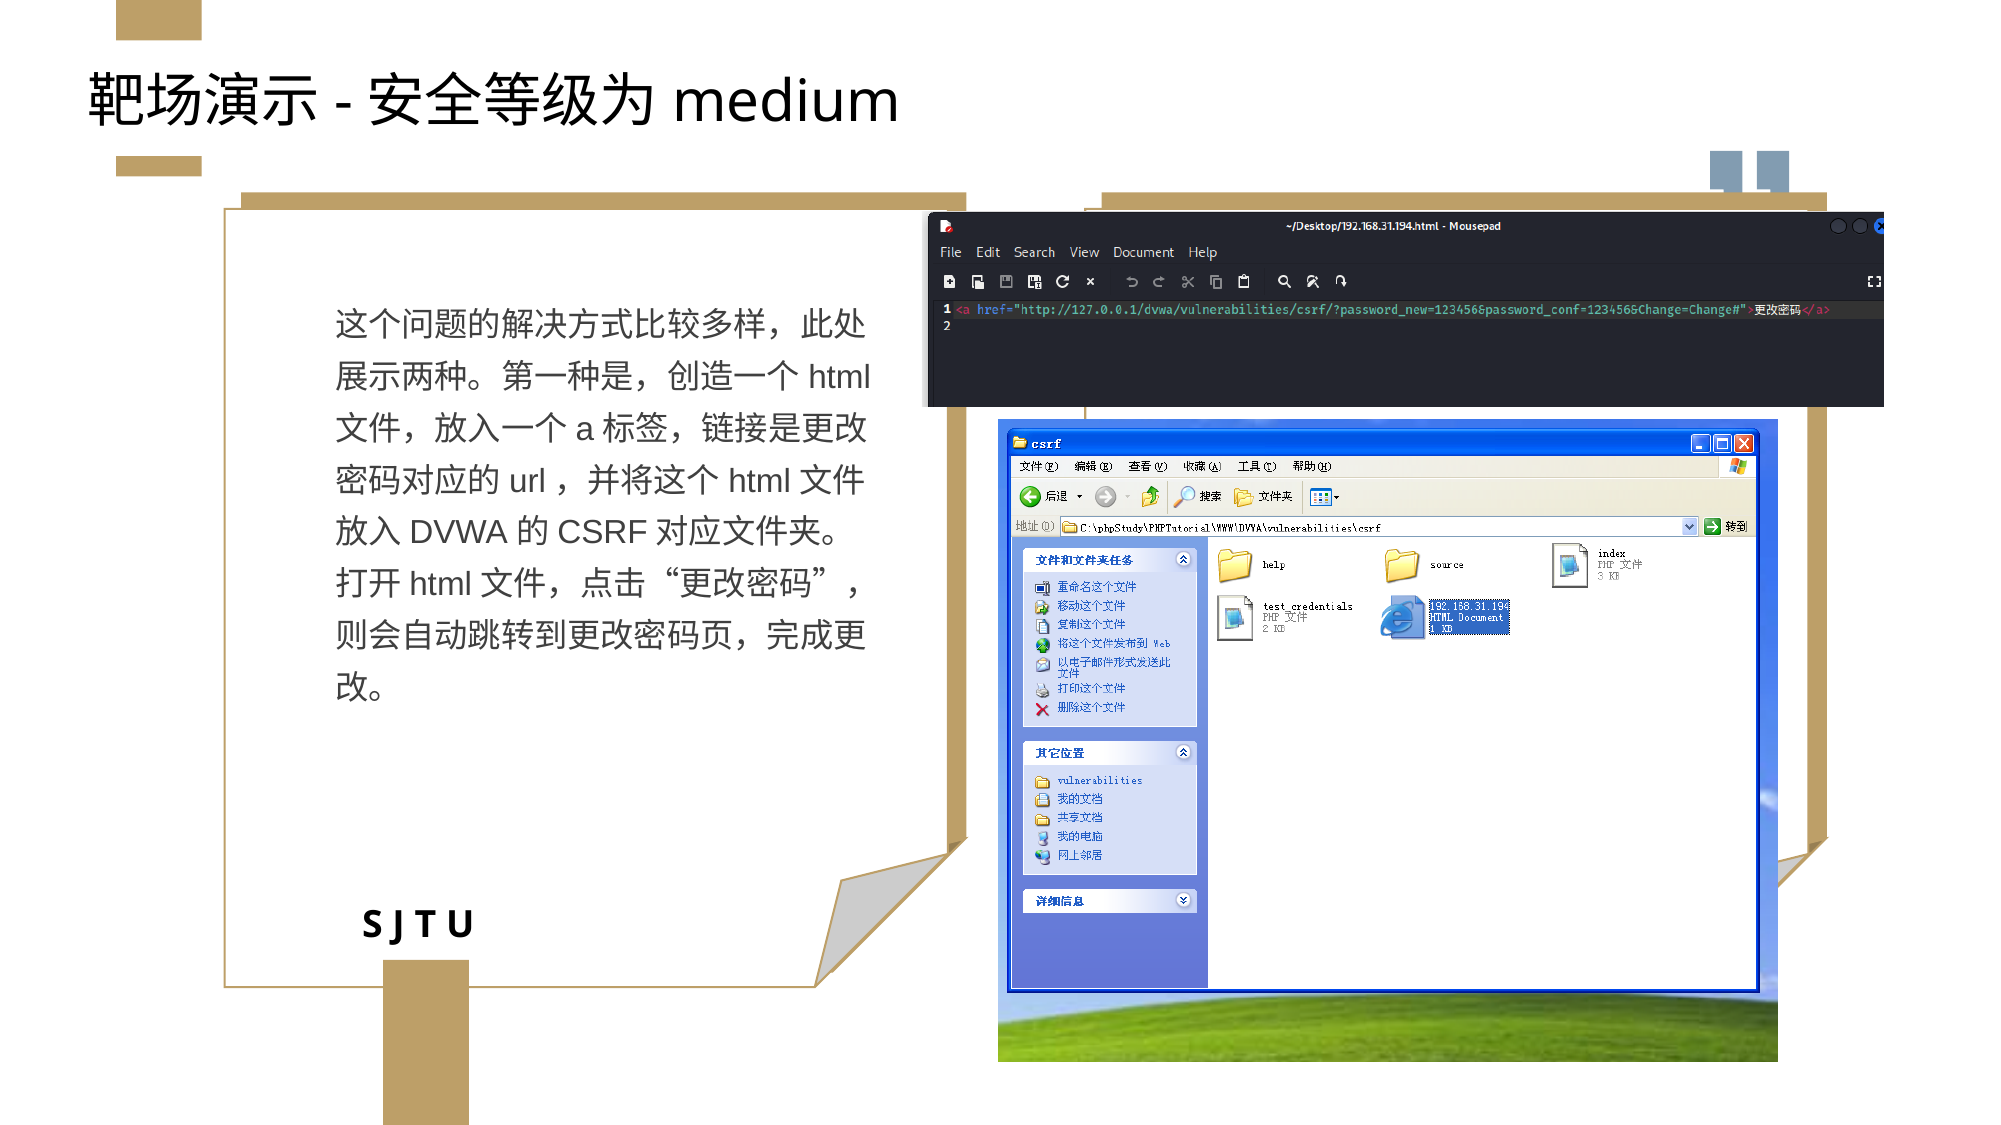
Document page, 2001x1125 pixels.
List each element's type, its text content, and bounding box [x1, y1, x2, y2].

picture [998, 419, 1778, 1062]
text_box 这个问题的解决方式比较多样，此处展示两种。第一种是，创造一个html文件，放入一个a标签，链接是更改密码对应的url，并将这个html文件放入DVWA的CSRF对应文件夹。打开html文件，点击“更改密码”，则会自动跳转到更改密码页，完成更改。 [320, 283, 892, 714]
text_box 靶场演示-安全等级为medium [72, 55, 1884, 141]
picture [921, 211, 1884, 407]
